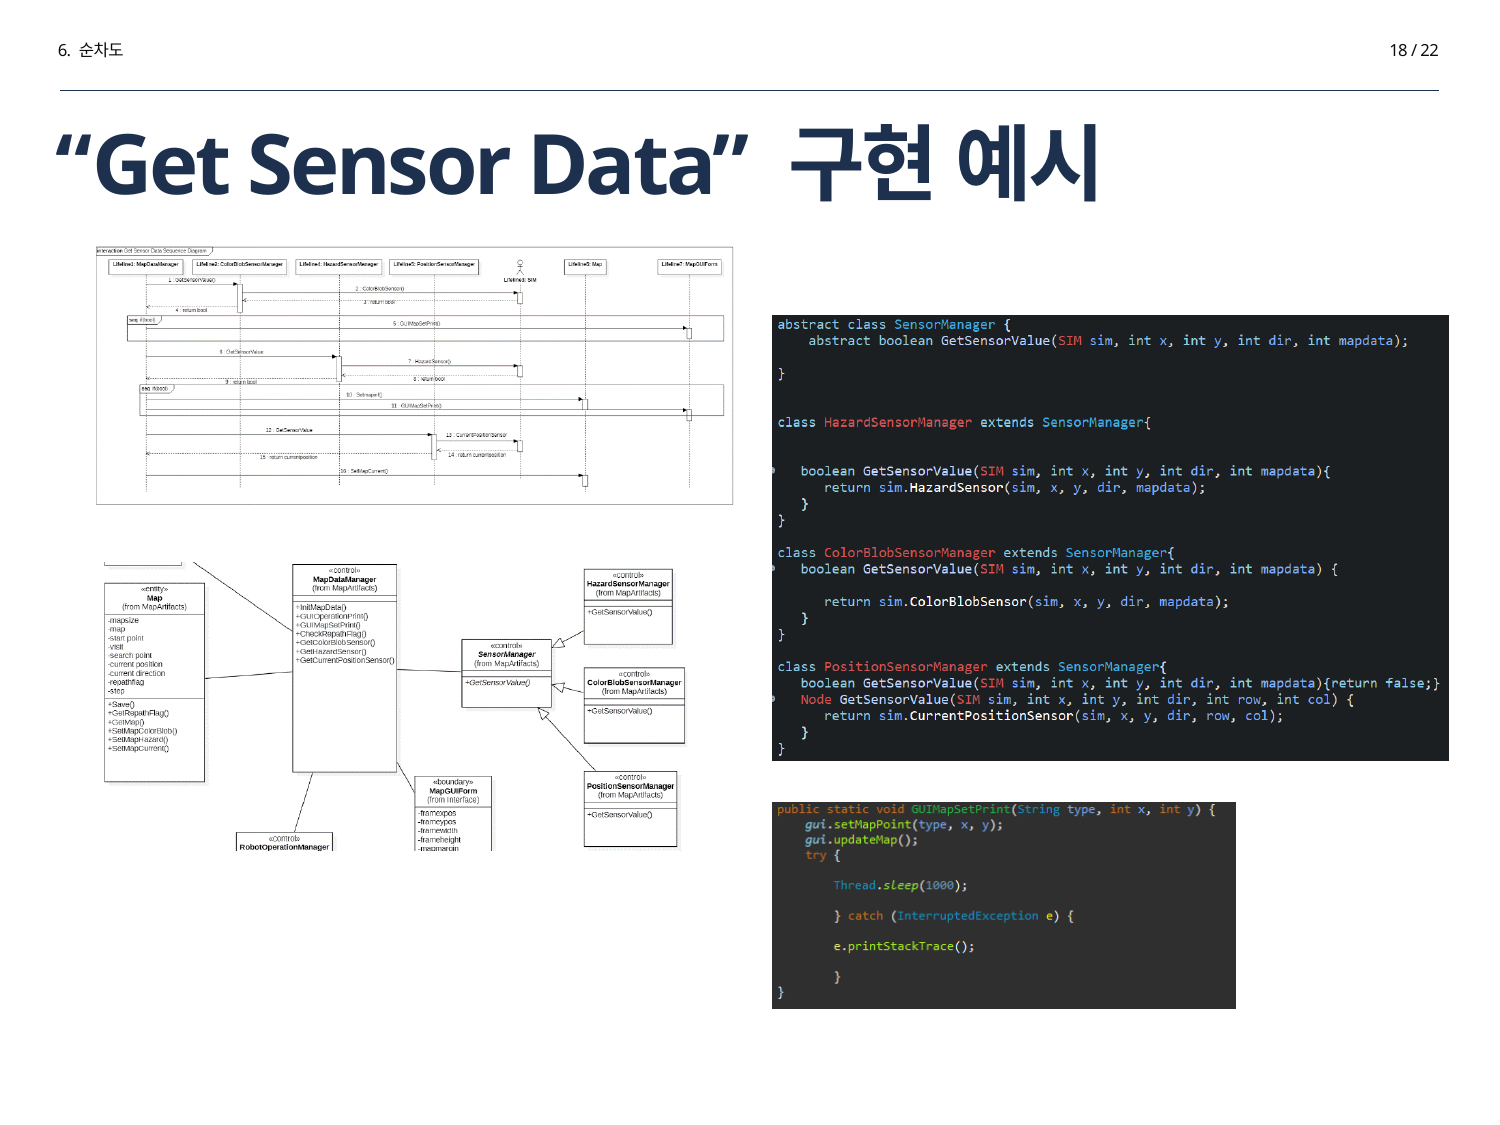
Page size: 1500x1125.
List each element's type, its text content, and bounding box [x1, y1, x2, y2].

picture [772, 315, 1449, 761]
text_box 6. 순차도 [43, 31, 303, 67]
picture [93, 562, 688, 851]
title “Get Sensor Data” 구현 예시 [40, 90, 1433, 231]
text_box 18 / 22 [1193, 32, 1454, 70]
picture [772, 802, 1236, 1009]
picture [93, 243, 737, 509]
